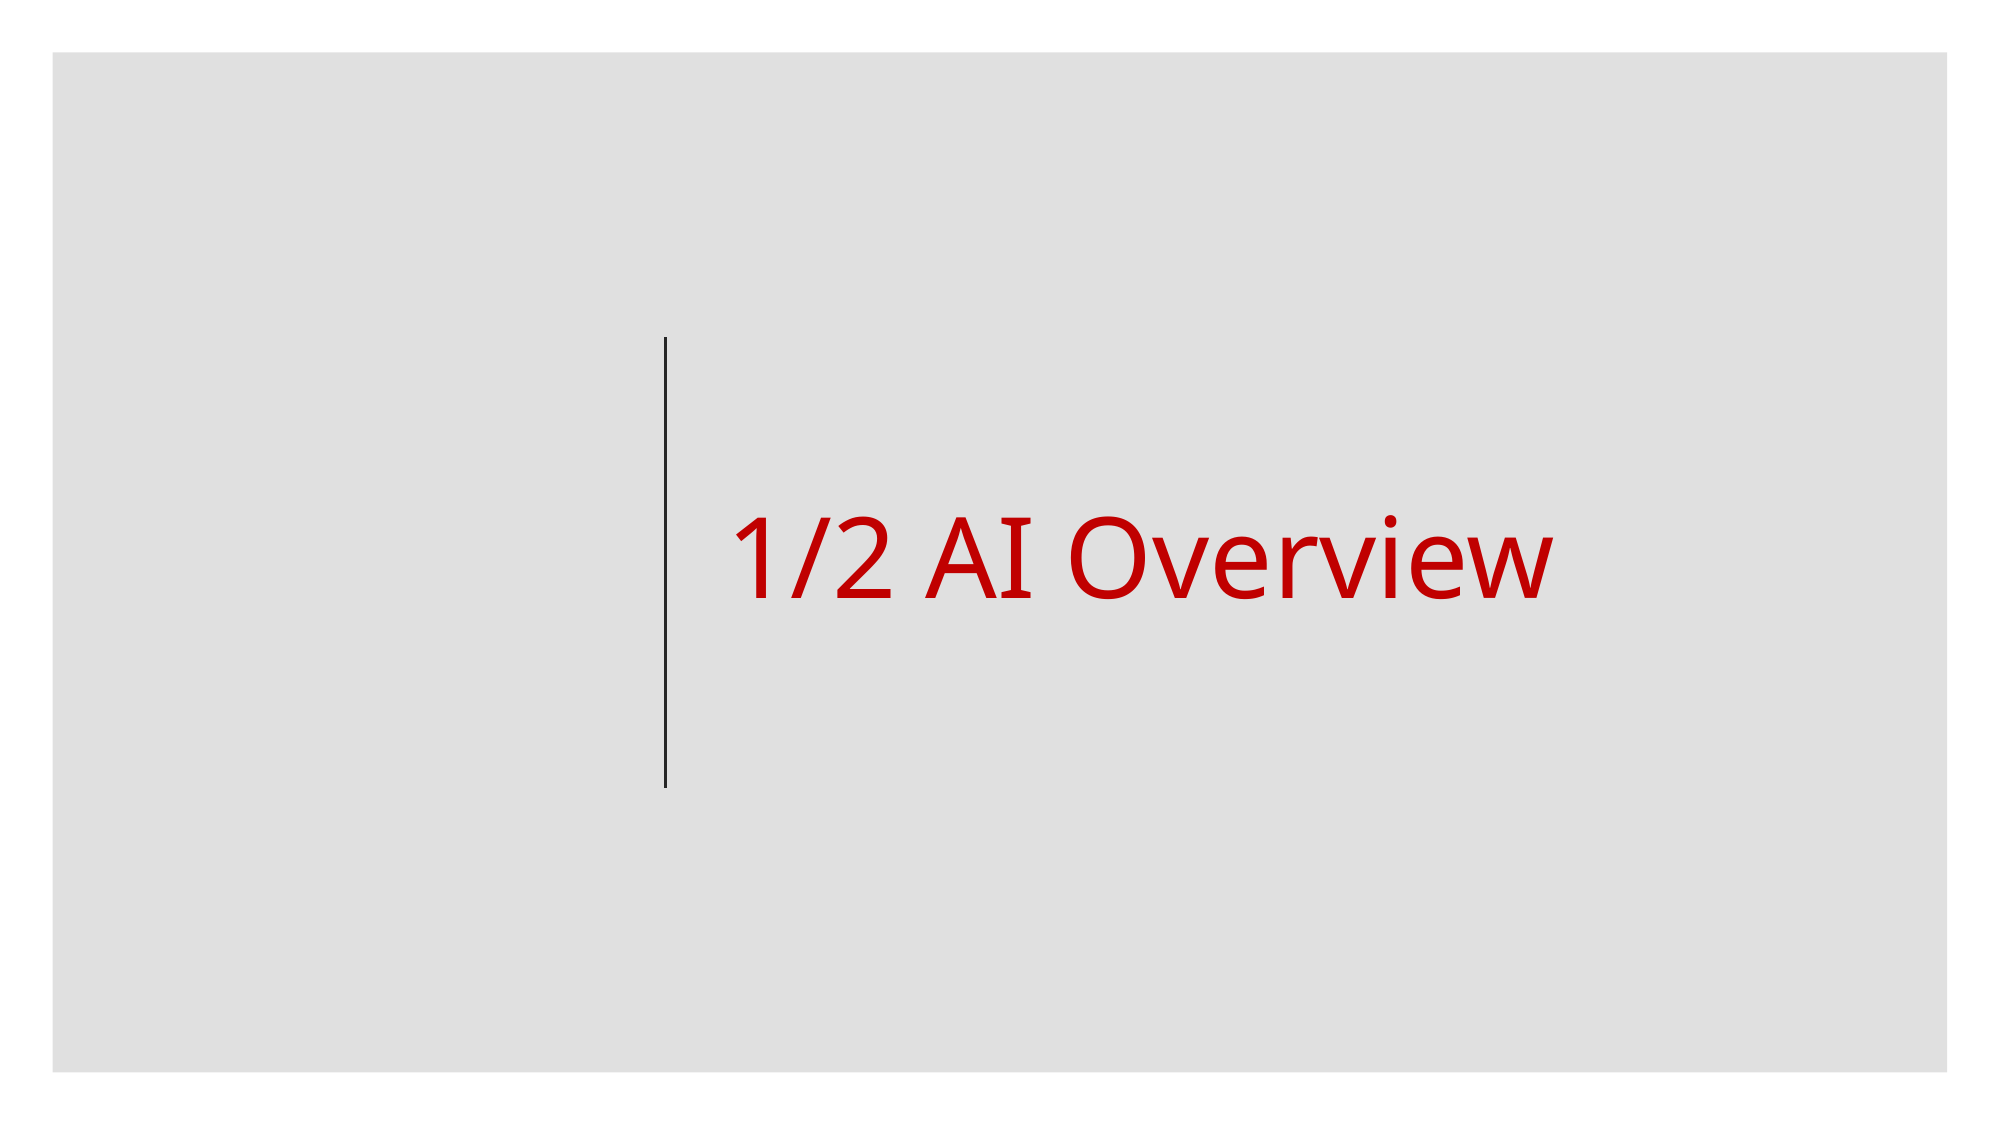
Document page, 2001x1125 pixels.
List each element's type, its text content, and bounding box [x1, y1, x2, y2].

title 1/2 AI Overview [718, 157, 1829, 968]
text_box [52, 52, 1948, 1073]
